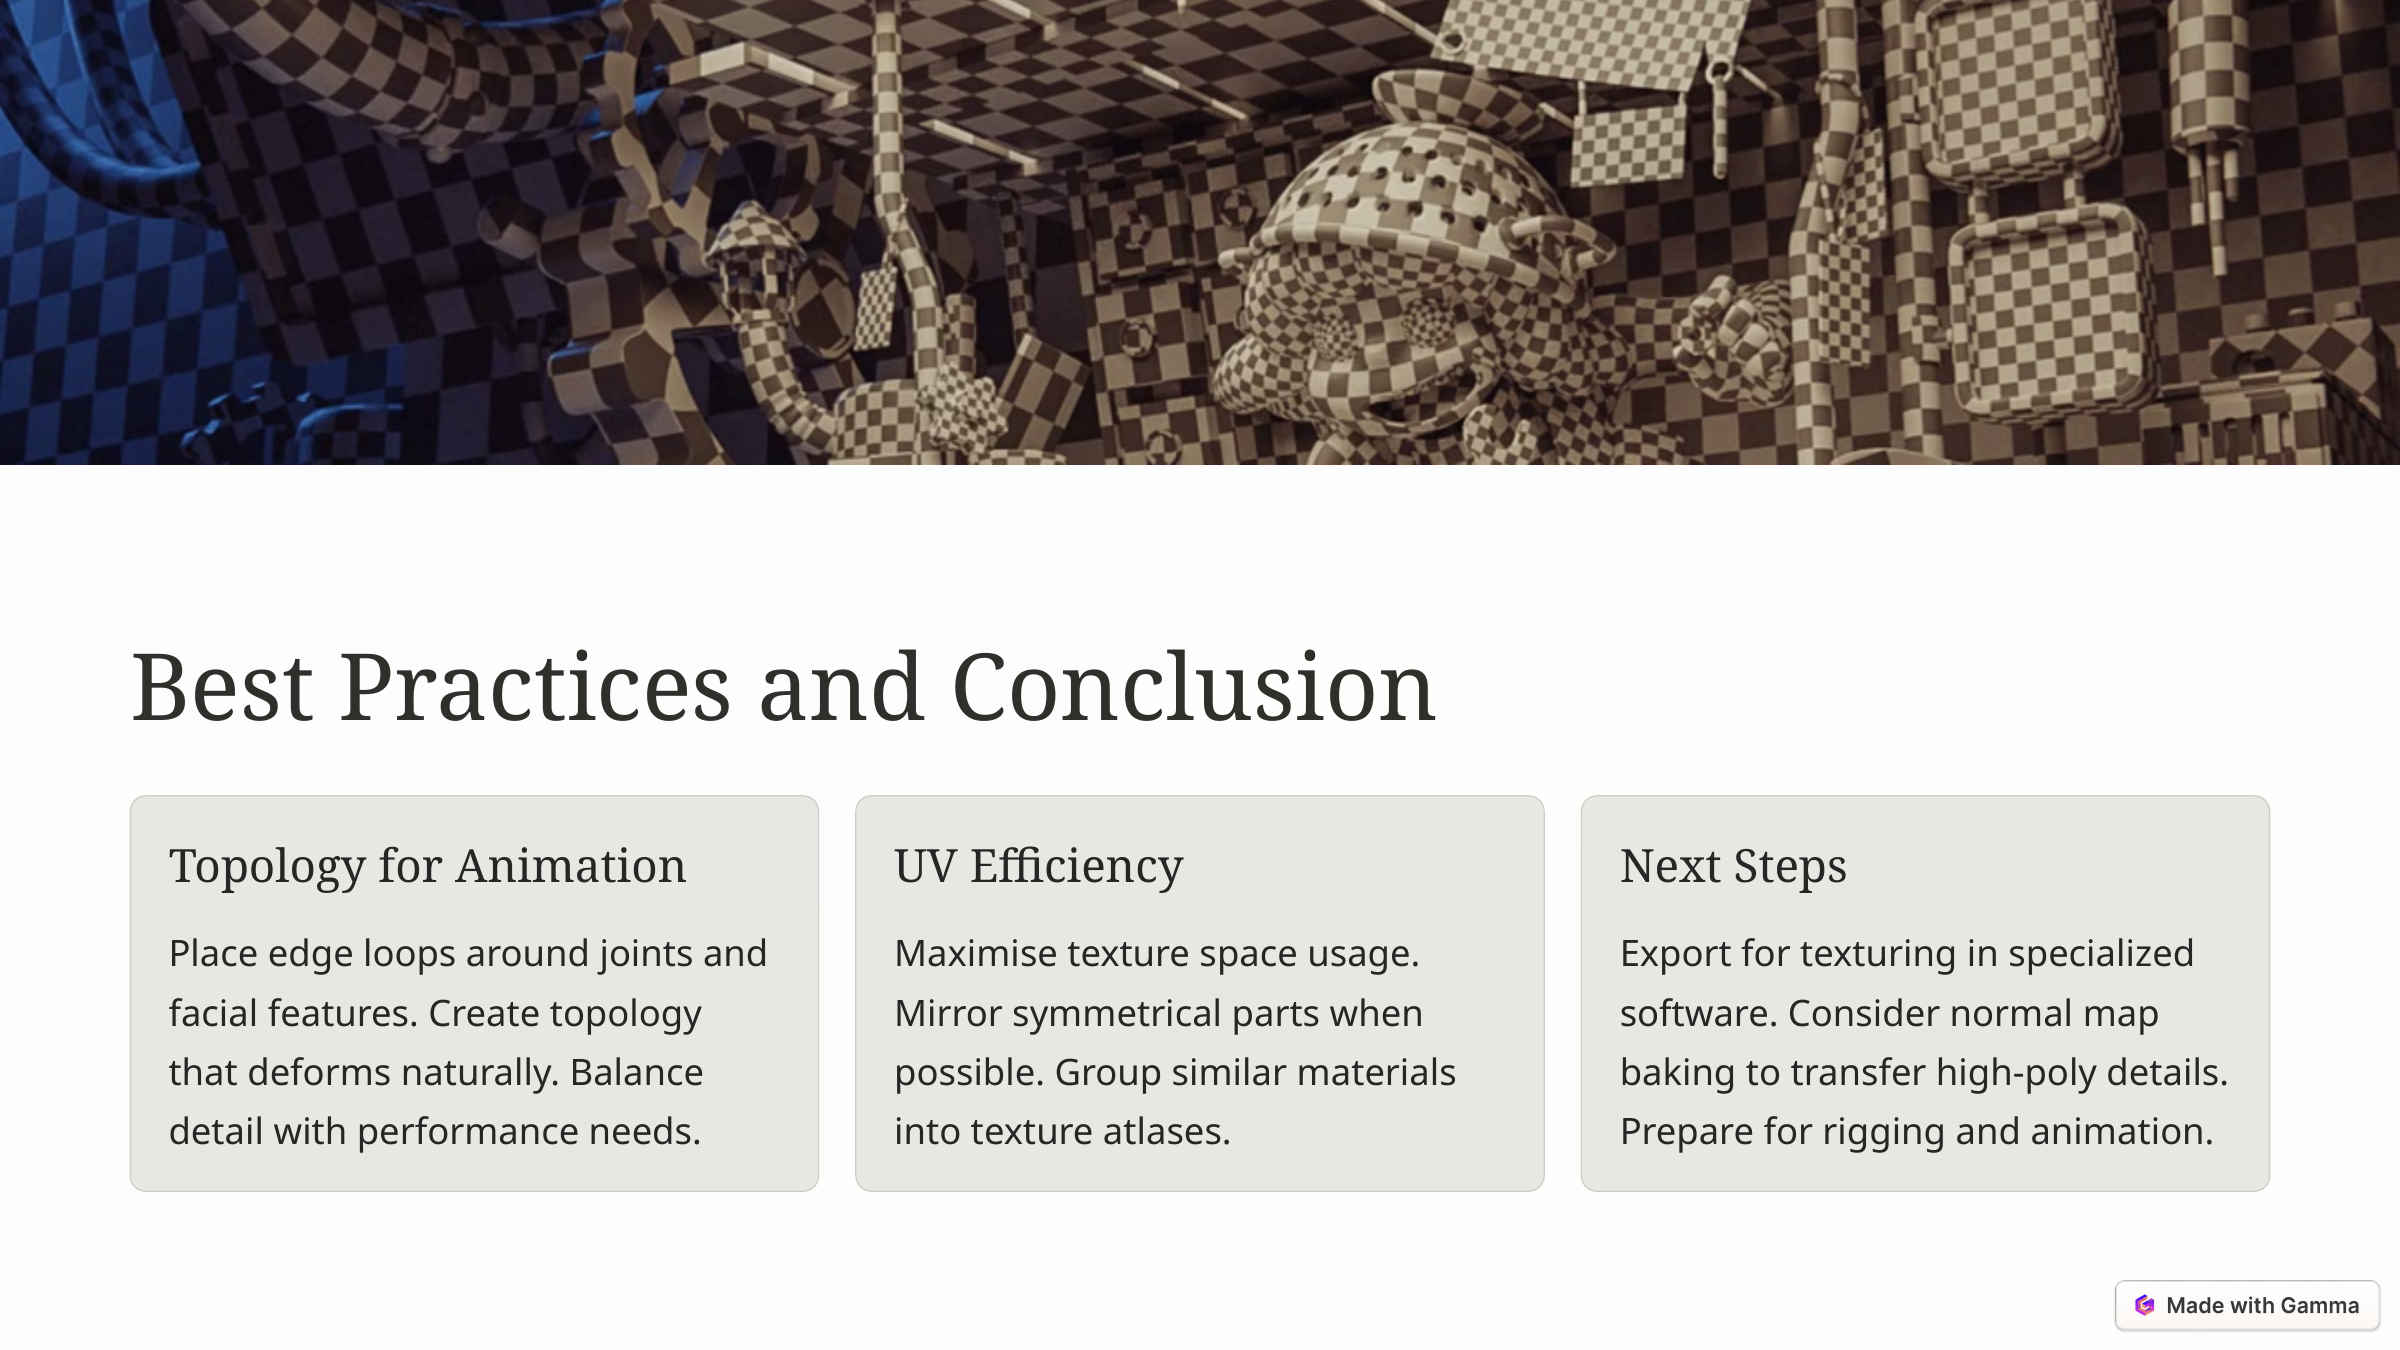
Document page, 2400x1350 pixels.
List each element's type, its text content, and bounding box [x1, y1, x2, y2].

text_box Best Practices and Conclusion [130, 623, 1362, 740]
text_box Topology for Animation [168, 834, 660, 893]
text_box [855, 795, 1545, 1192]
text_box Maximise texture space usage. Mirror symmetrical parts when possible. Group similar materials into texture atlases. [894, 914, 1506, 1153]
text_box Next Steps [1619, 834, 2085, 893]
text_box [1581, 795, 2270, 1192]
text_box Export for texturing in specialized software. Consider normal map baking to transfer high-poly details. Prepare for rigging and animation. [1619, 914, 2232, 1153]
text_box UV Efficiency [894, 834, 1360, 893]
text_box [130, 795, 819, 1192]
picture [2106, 1271, 2389, 1339]
text_box Place edge loops around joints and facial features. Create topology that deforms naturally. Balance detail with performance needs. [168, 914, 781, 1153]
picture [0, 0, 2400, 466]
